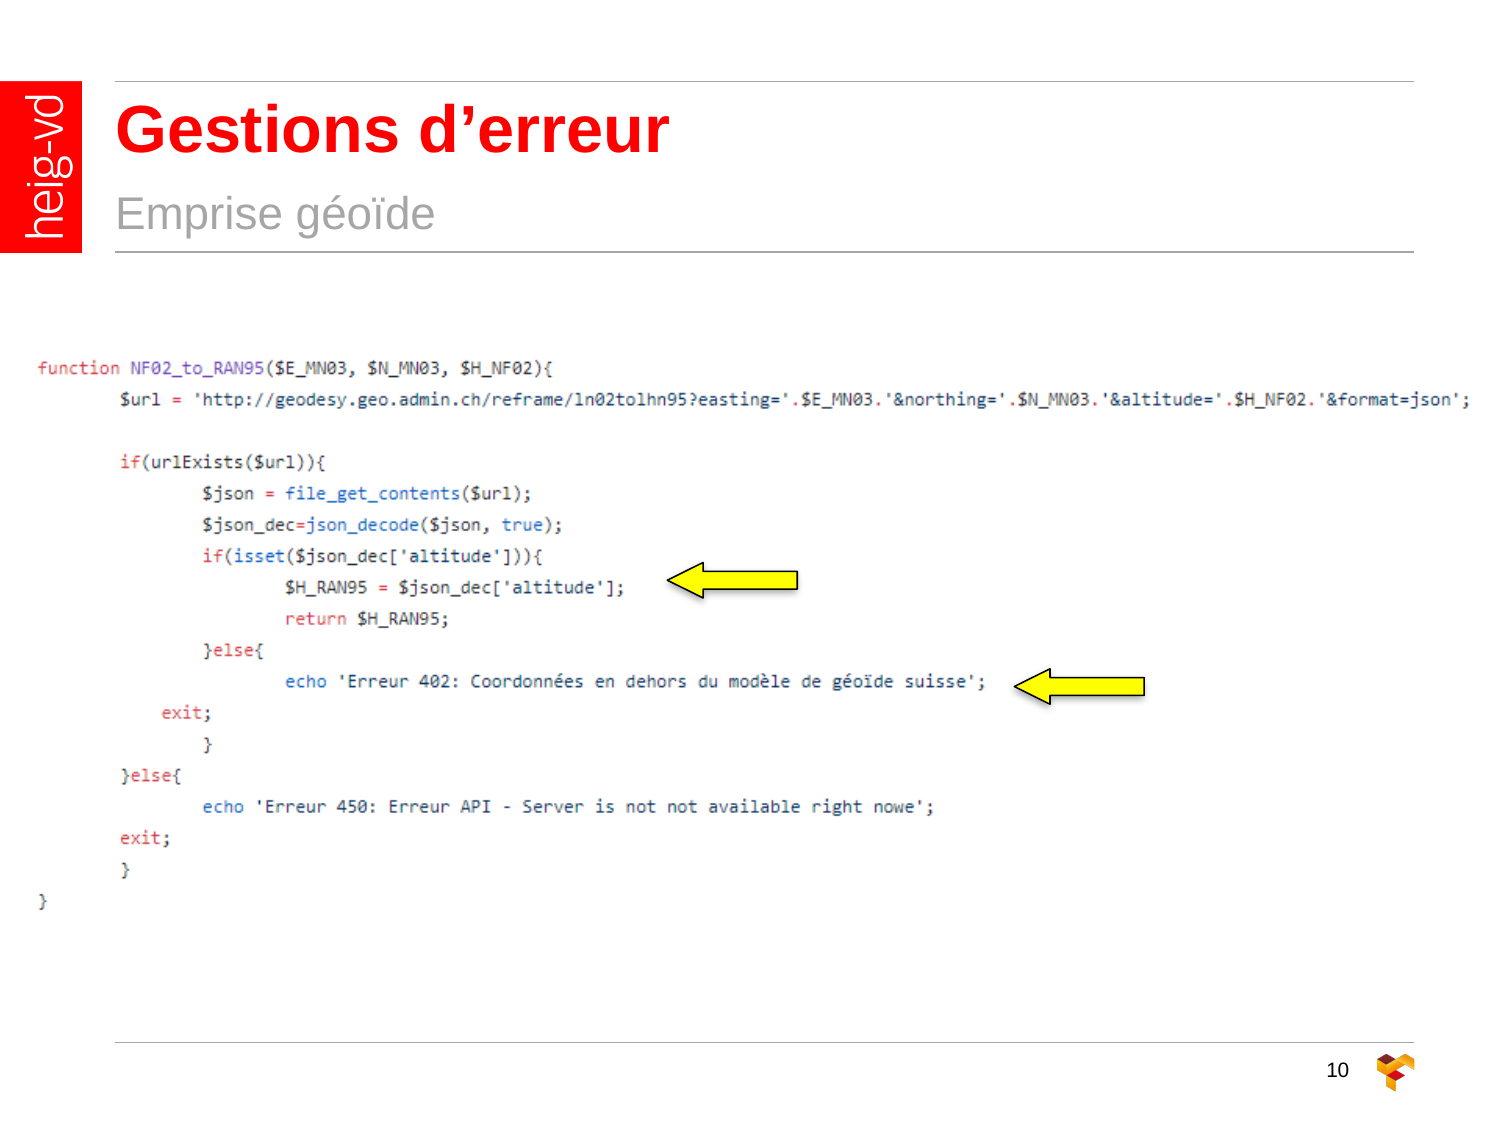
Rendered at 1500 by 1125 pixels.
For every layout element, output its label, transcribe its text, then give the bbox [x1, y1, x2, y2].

picture [0, 81, 82, 253]
slide_number 10 [1014, 1042, 1365, 1096]
picture [1374, 1051, 1417, 1094]
picture [26, 340, 1474, 932]
list Emprise géoïde [115, 170, 1415, 253]
list Gestions d’erreur [115, 81, 1415, 170]
